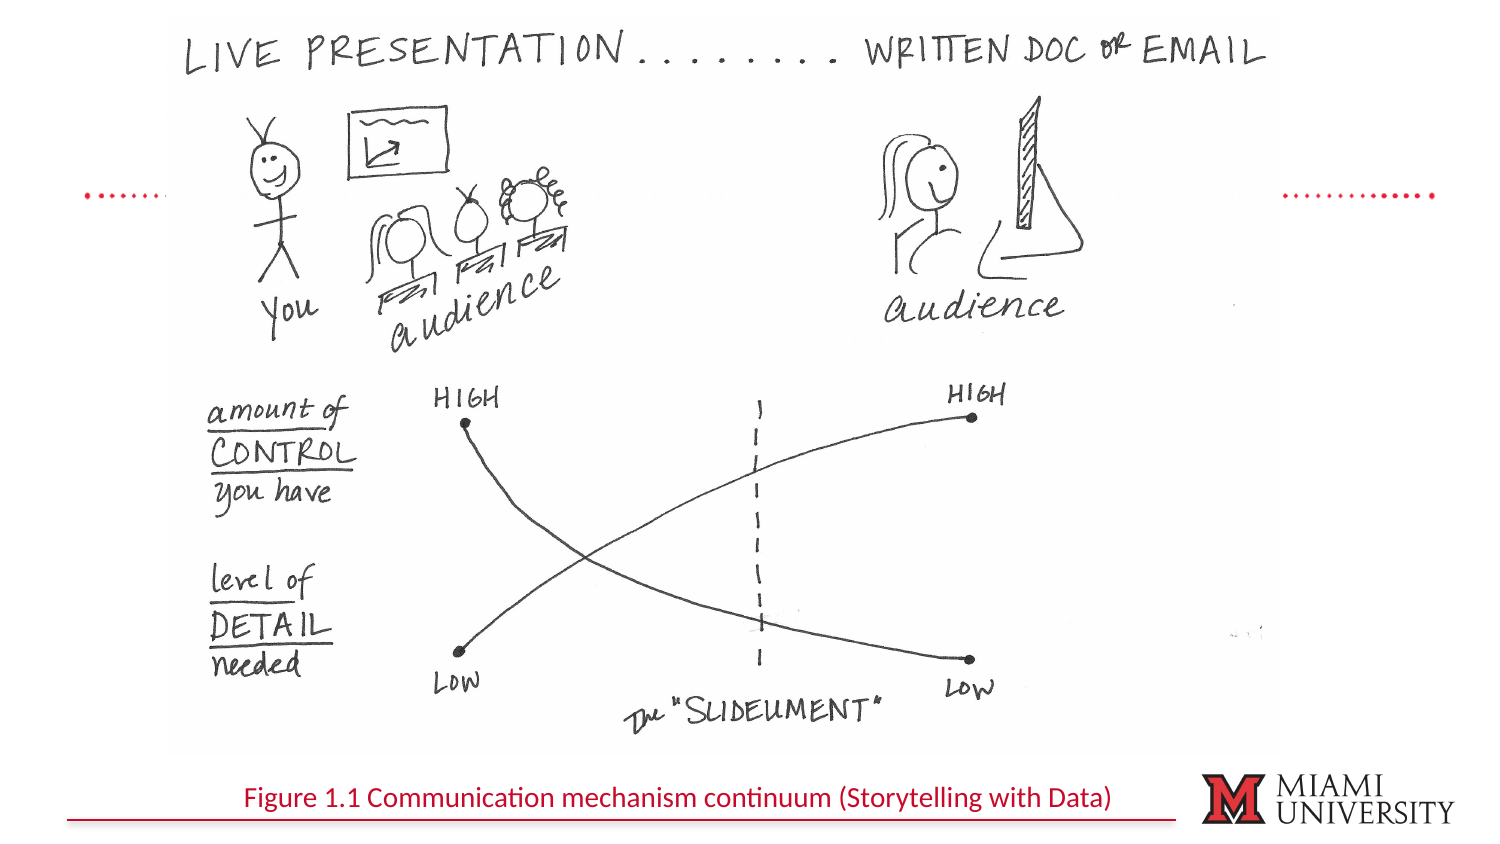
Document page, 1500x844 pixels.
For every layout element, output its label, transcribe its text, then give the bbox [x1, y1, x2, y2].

picture [84, 15, 1435, 756]
title Figure 1.1 Communication mechanism continuum (Storytelling with Data) [229, 770, 1500, 822]
